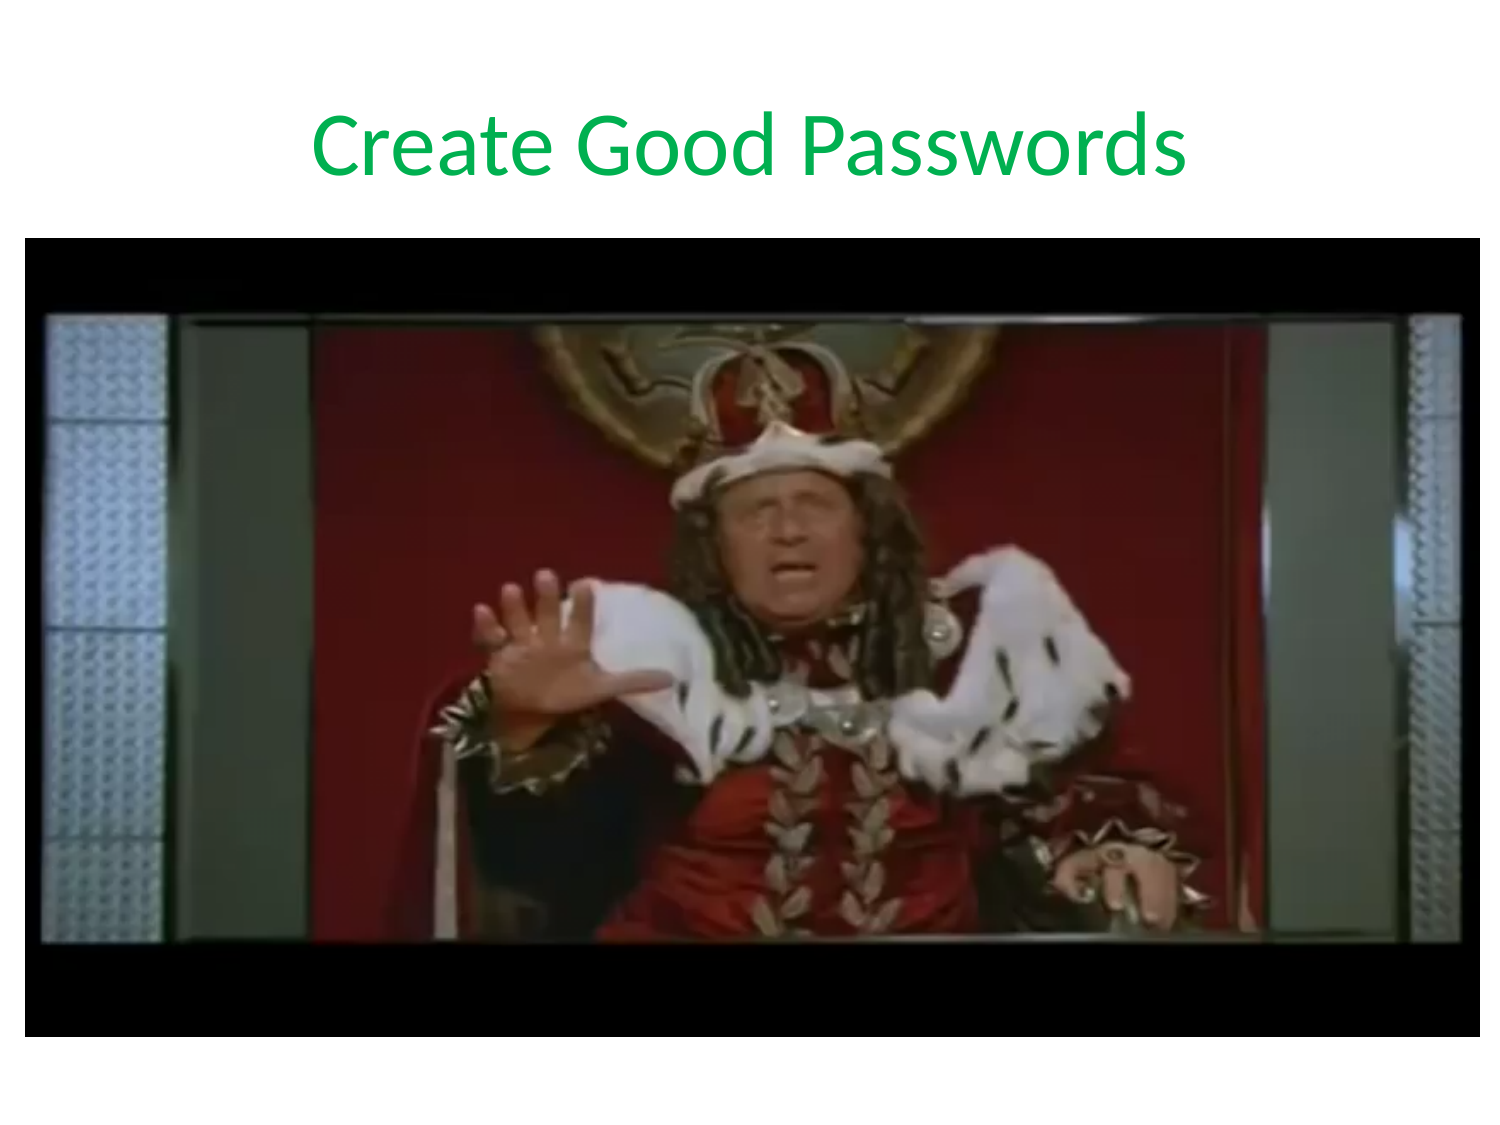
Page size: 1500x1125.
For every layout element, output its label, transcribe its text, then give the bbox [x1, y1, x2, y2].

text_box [24, 237, 1481, 1038]
title Create Good Passwords [75, 45, 1425, 233]
